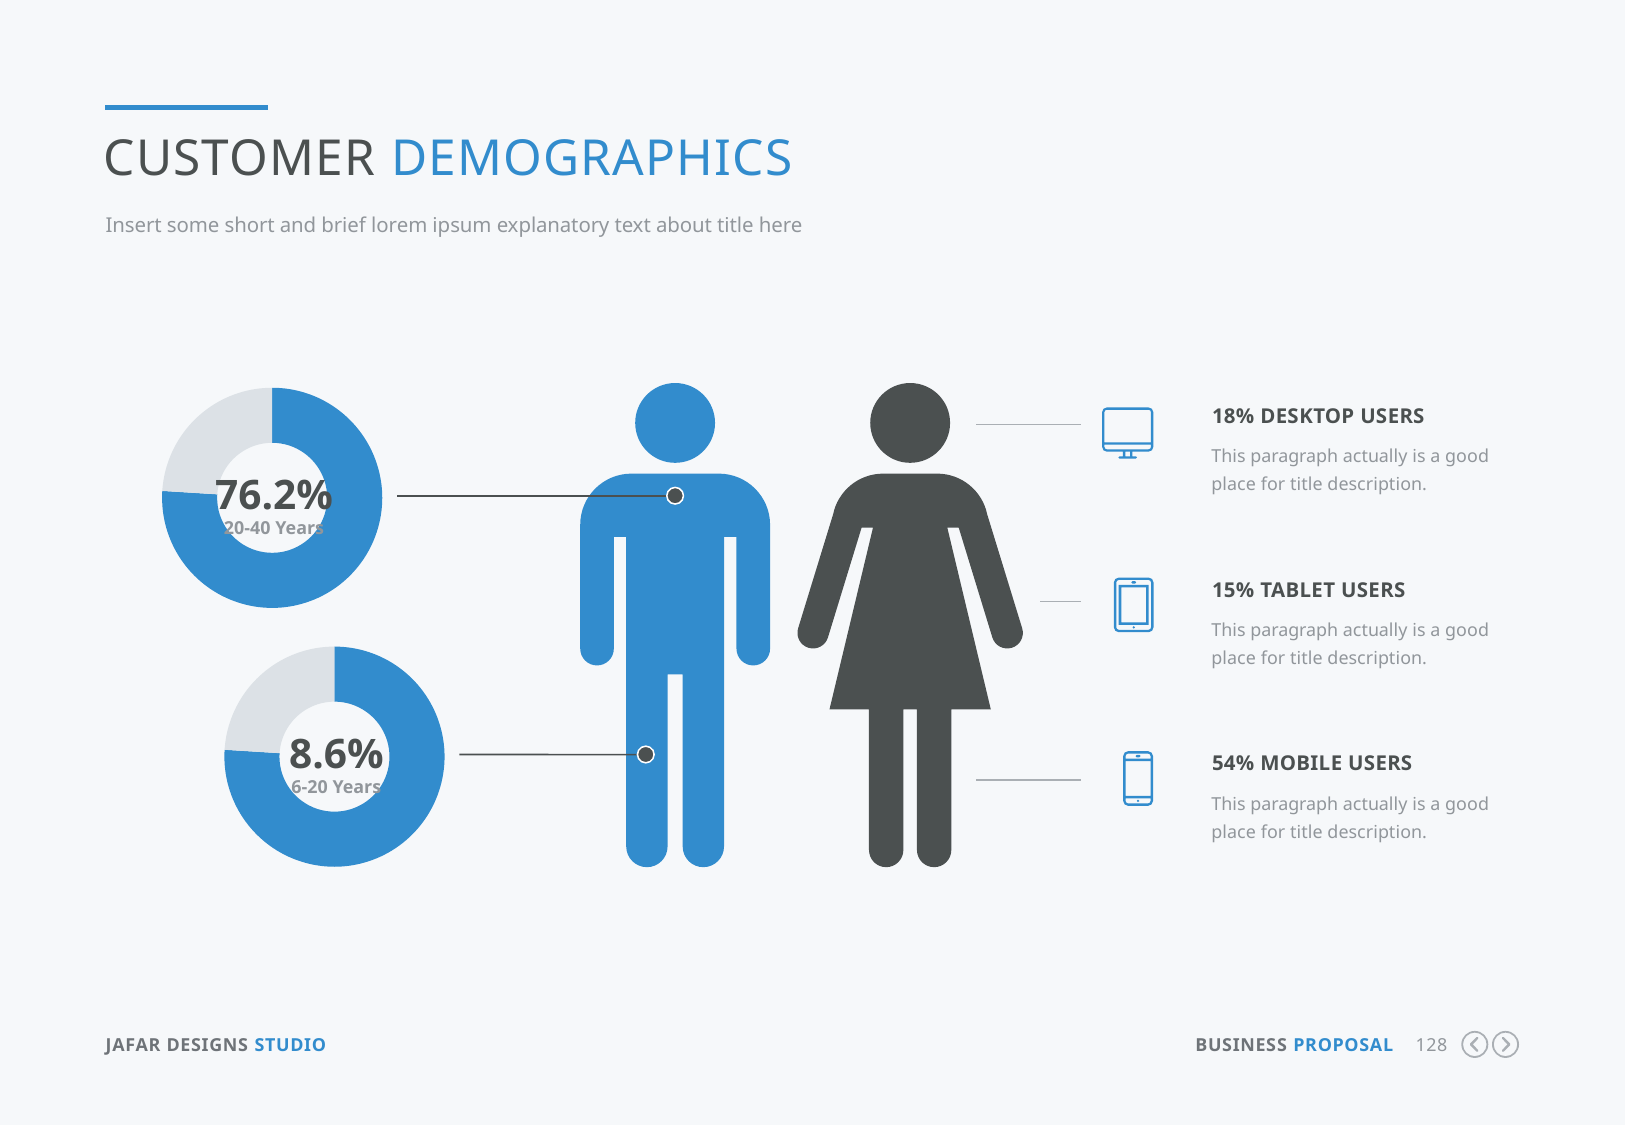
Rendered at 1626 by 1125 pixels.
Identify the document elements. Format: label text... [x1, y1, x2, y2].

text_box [1211, 403, 1519, 496]
text_box [1113, 577, 1154, 633]
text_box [1211, 576, 1519, 669]
text_box [665, 486, 685, 506]
text_box [580, 473, 771, 868]
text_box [1211, 750, 1519, 843]
text_box [870, 383, 951, 463]
text_box [797, 473, 1023, 868]
text_box [1123, 751, 1154, 806]
text_box [1102, 407, 1154, 459]
text_box [636, 745, 656, 764]
chart [157, 377, 387, 619]
chart [219, 636, 450, 877]
list Insert some short and brief lorem ipsum explanatory text about title here [105, 209, 1519, 241]
text_box [635, 383, 716, 463]
list Customer Demographics [103, 125, 1518, 188]
